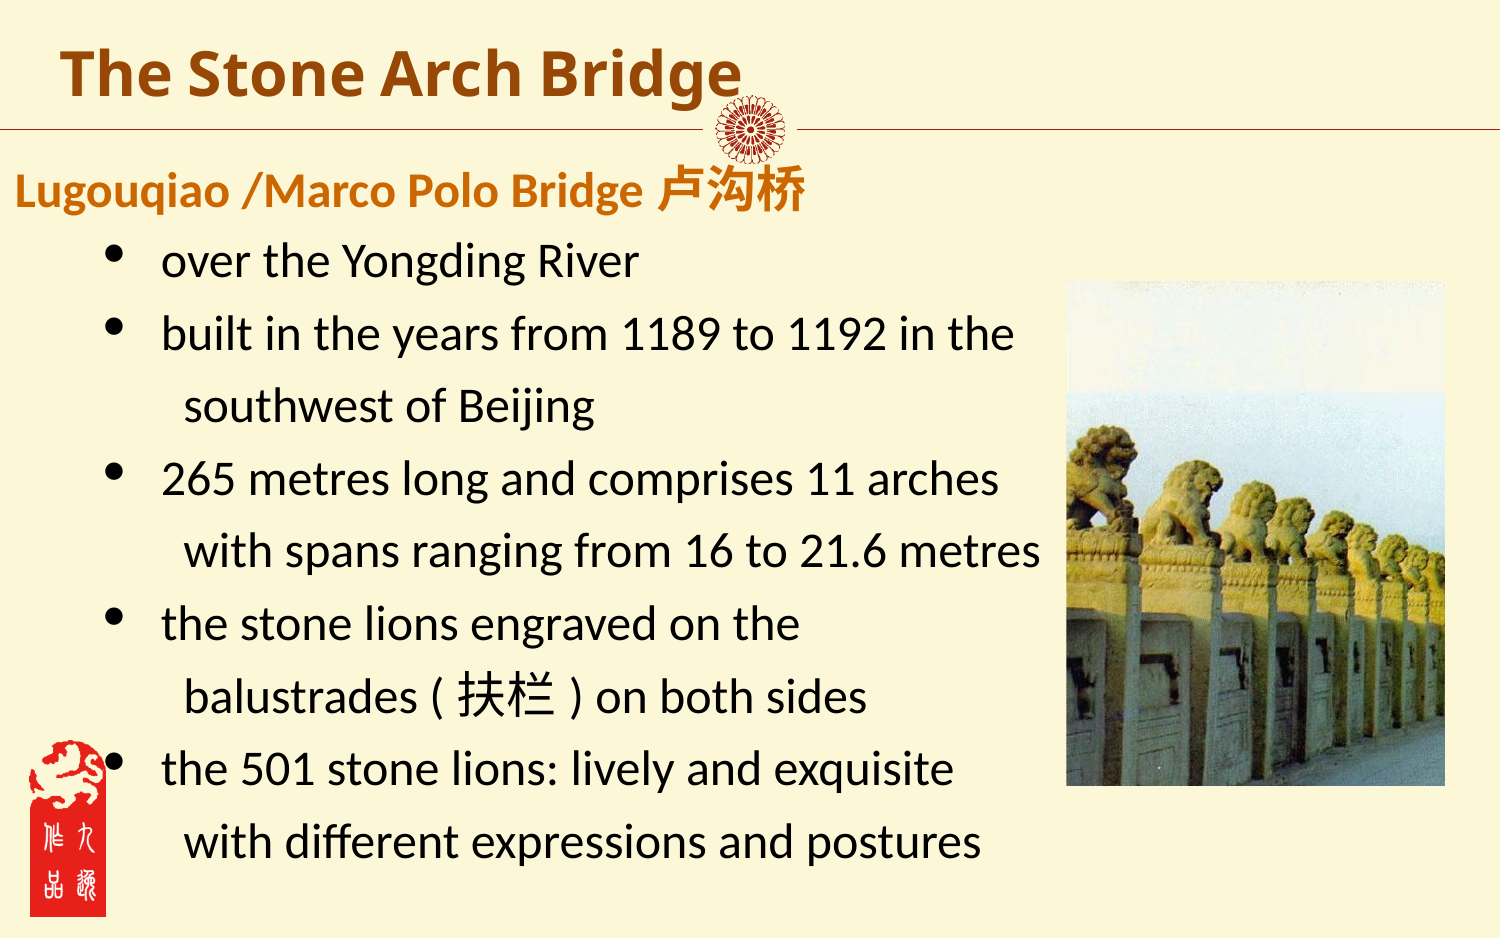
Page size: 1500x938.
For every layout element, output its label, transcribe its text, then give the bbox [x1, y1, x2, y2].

text_box over the Yongding River built in the years from 1189 to 1192 in the southwest of Beijing 265 metres long and comprises 11 arches with spans ranging from 16 to 21.6 metres the stone lions engraved on the balustrades (扶栏) on both sides the 501 stone lions: lively and exquisite with different expressions and postures [64, 220, 1067, 938]
text_box The Stone Arch Bridge [0, 11, 963, 94]
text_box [0, 94, 1500, 165]
picture [29, 740, 64, 917]
text_box Lugouqiao /Marco Polo Bridge卢沟桥 [0, 173, 839, 225]
picture [1066, 280, 1446, 786]
